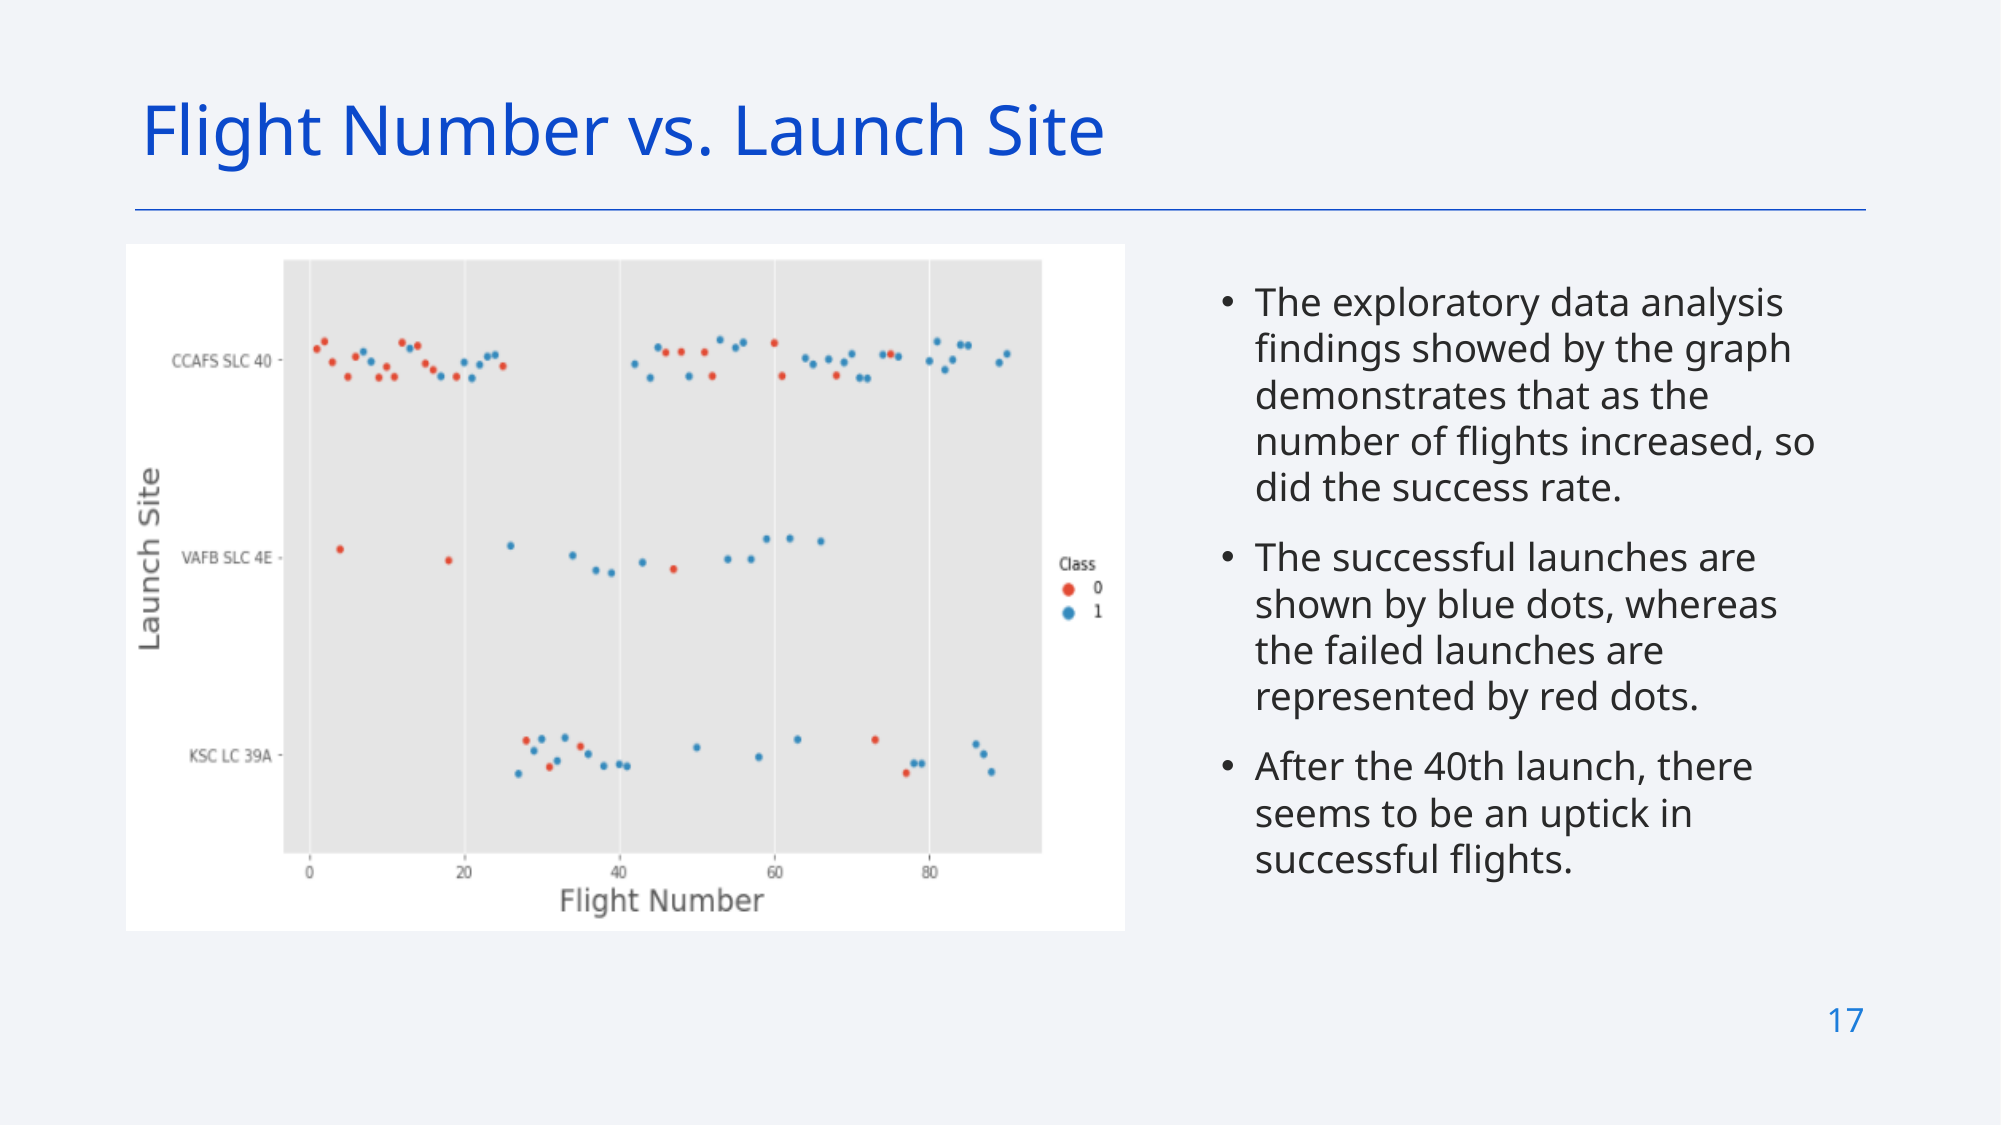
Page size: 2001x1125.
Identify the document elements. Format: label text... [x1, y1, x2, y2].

picture [0, 0, 2001, 1125]
list The exploratory data analysis findings showed by the graph demonstrates that as the number of flights increased, so did the success rate. The successful launches are shown by blue dots, whereas the failed launches are represented by red dots. After the 40th launch, there seems to be an uptick in successful flights. [1206, 271, 1852, 897]
slide_number 17 [1429, 988, 1880, 1055]
text_box Flight Number vs. Launch Site [126, 88, 1852, 179]
